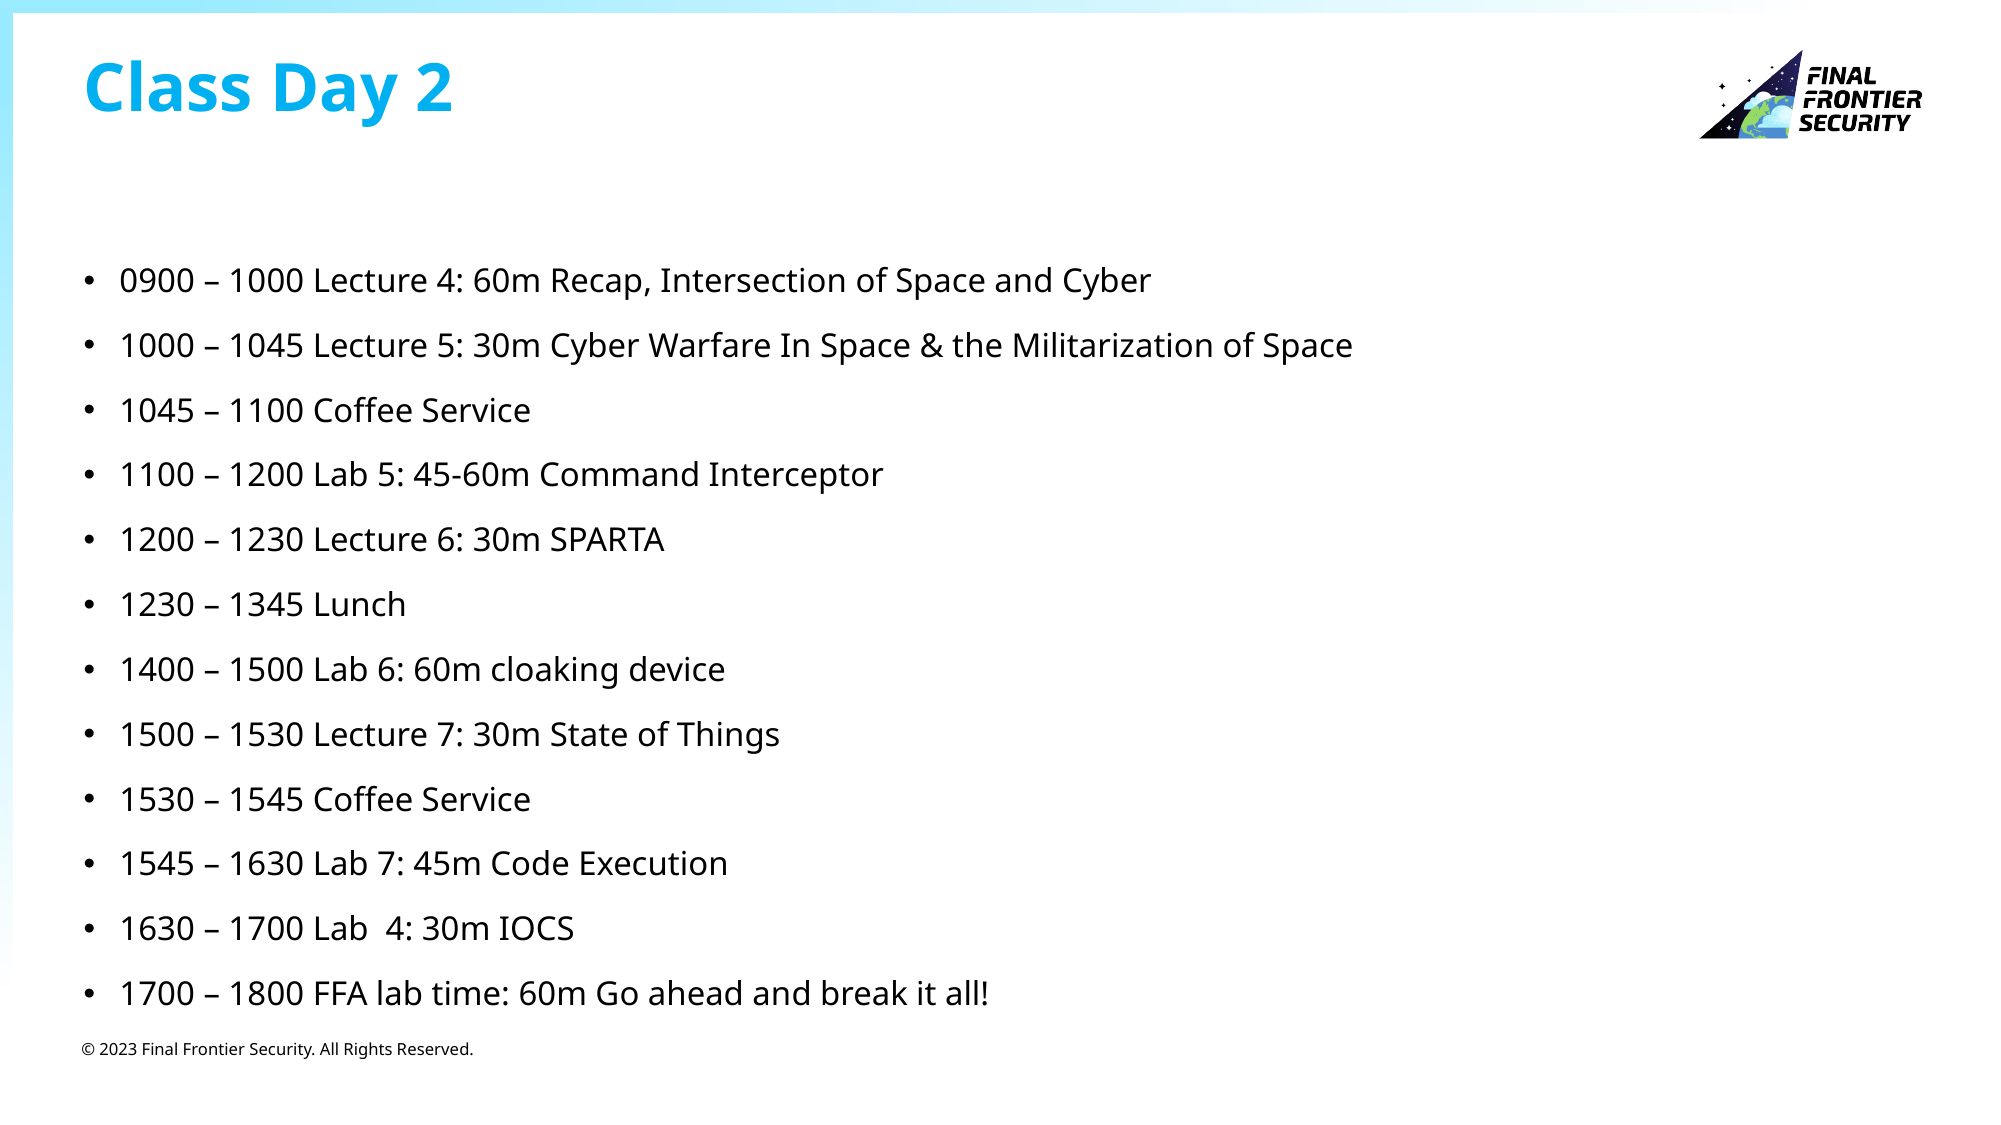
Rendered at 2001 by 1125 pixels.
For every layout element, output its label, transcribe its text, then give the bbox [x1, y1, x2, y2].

list 0900 – 1000 Lecture 4: 60m Recap, Intersection of Space and Cyber 1000 – 1045 Lecture 5: 30m Cyber Warfare In Space & the Militarization of Space 1045 – 1100 Coffee Service 1100 – 1200 Lab 5: 45-60m Command Interceptor 1200 – 1230 Lecture 6: 30m SPARTA 1230 – 1345 Lunch 1400 – 1500 Lab 6: 60m cloaking device 1500 – 1530 Lecture 7: 30m State of Things 1530 – 1545 Coffee Service 1545 – 1630 Lab 7: 45m Code Execution 1630 – 1700 Lab 4: 30m IOCS 1700 – 1800 FFA lab time: 60m Go ahead and break it all! [83, 263, 1917, 1021]
picture [1690, 40, 1931, 148]
title Class Day 2 [83, 54, 1602, 220]
